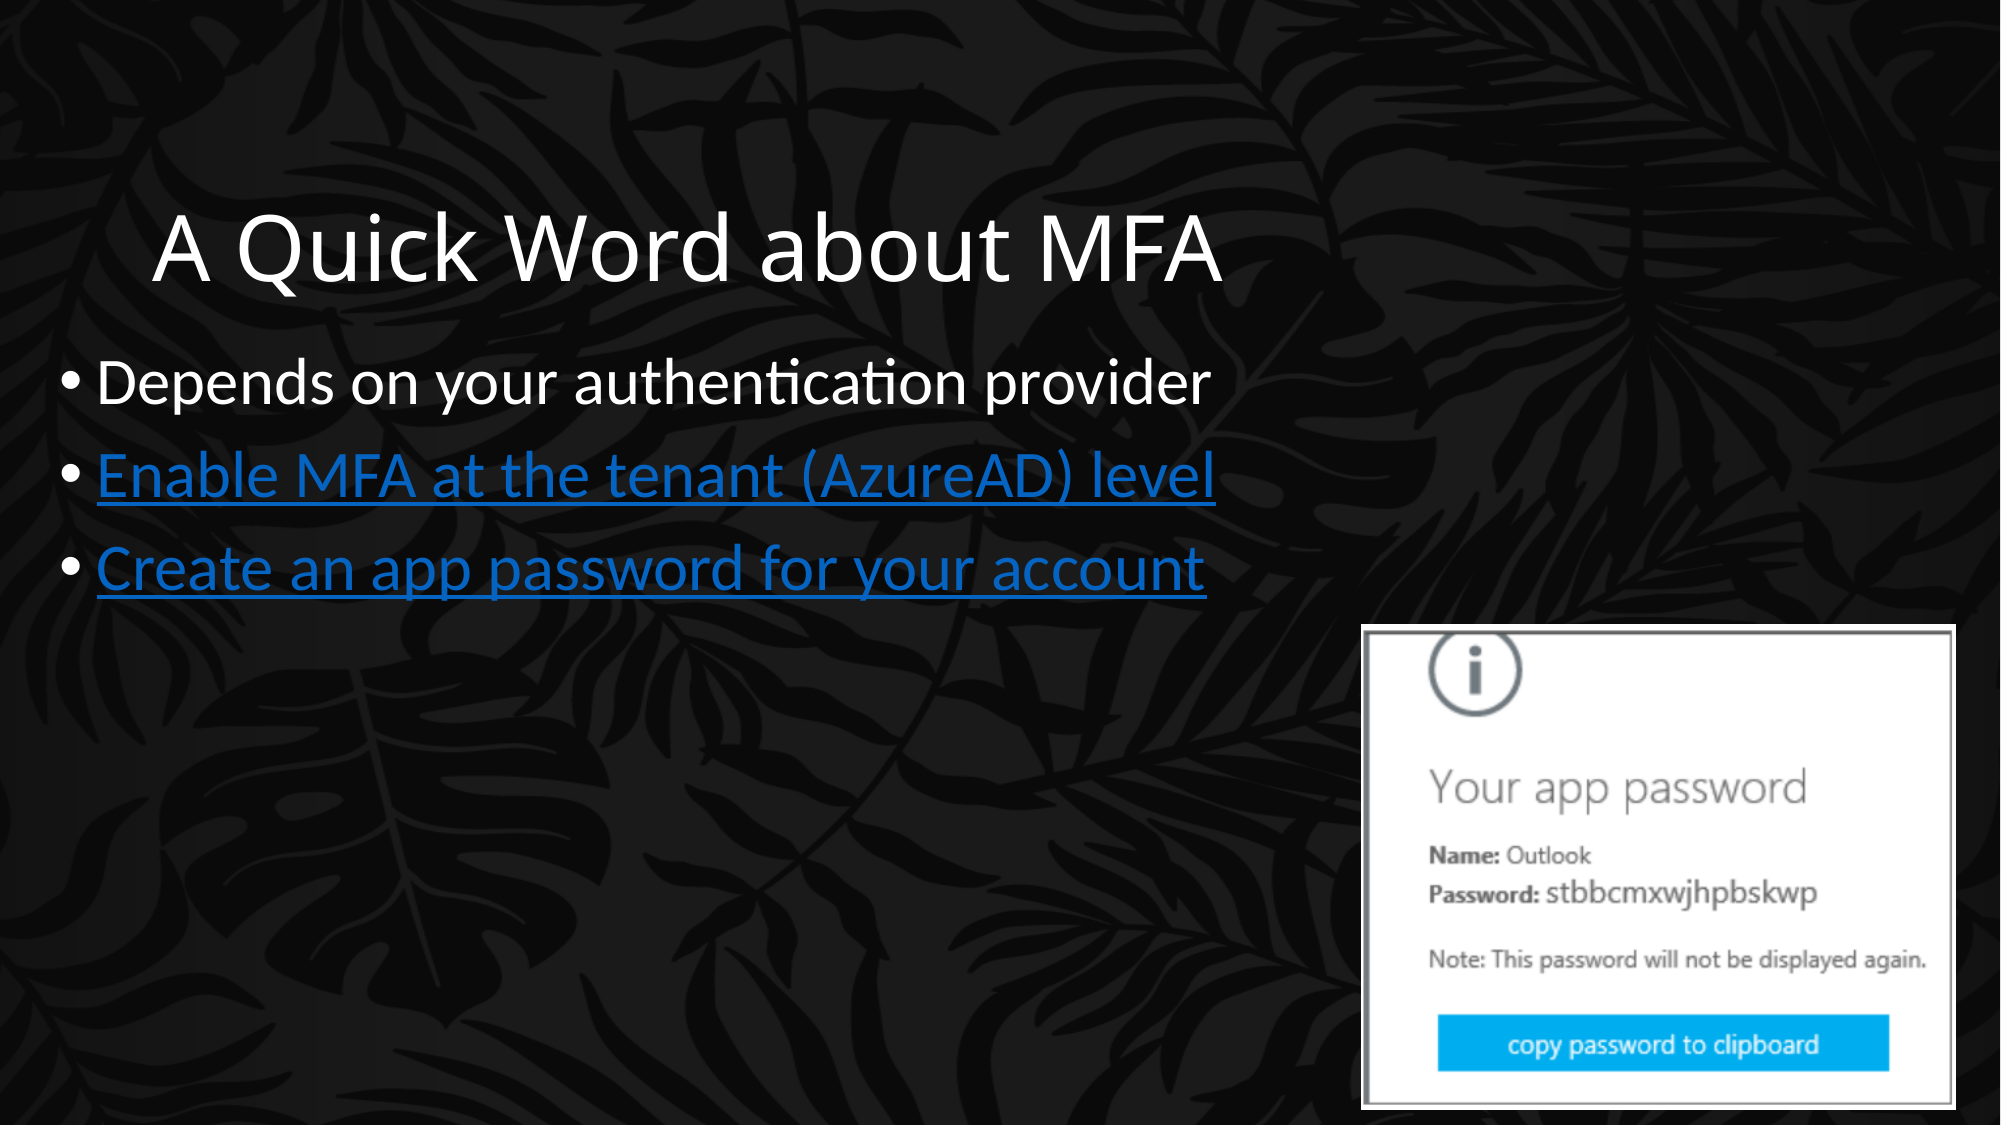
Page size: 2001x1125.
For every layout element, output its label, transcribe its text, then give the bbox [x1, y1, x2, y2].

title A Quick Word about MFA [137, 187, 1863, 316]
list Depends on your authentication provider Enable MFA at the tenant (AzureAD) level Create an app password for your account [44, 339, 1956, 595]
picture [0, 0, 2001, 1125]
